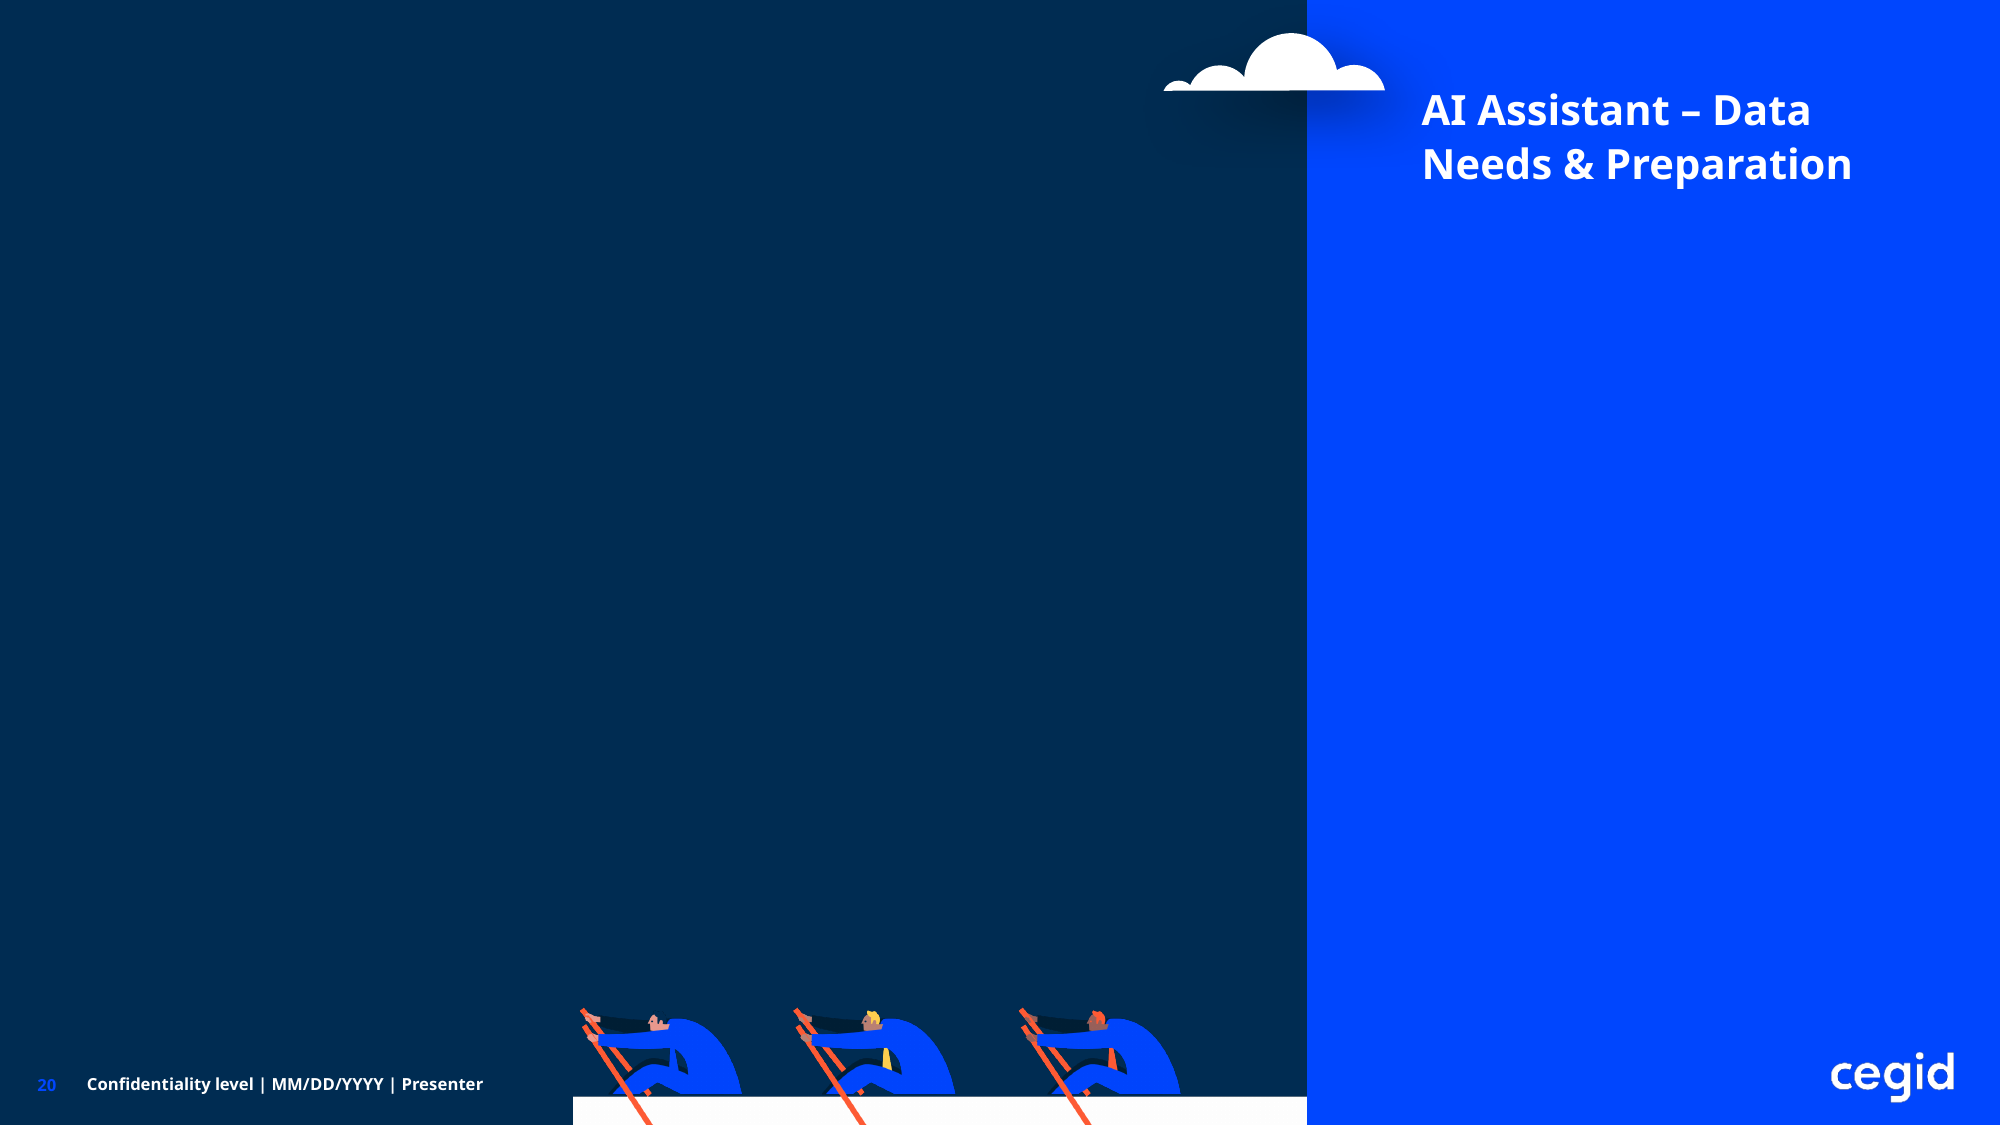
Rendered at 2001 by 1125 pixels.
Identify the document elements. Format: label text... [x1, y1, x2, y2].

picture [573, 1007, 1307, 1125]
footer Confidentiality level | MM/DD/YYYY | Presenter [80, 1075, 908, 1096]
picture [1791, 1012, 1994, 1125]
slide_number 20 [31, 1076, 75, 1097]
list AI Assistant – Data Needs & Preparation [1406, 70, 1910, 189]
